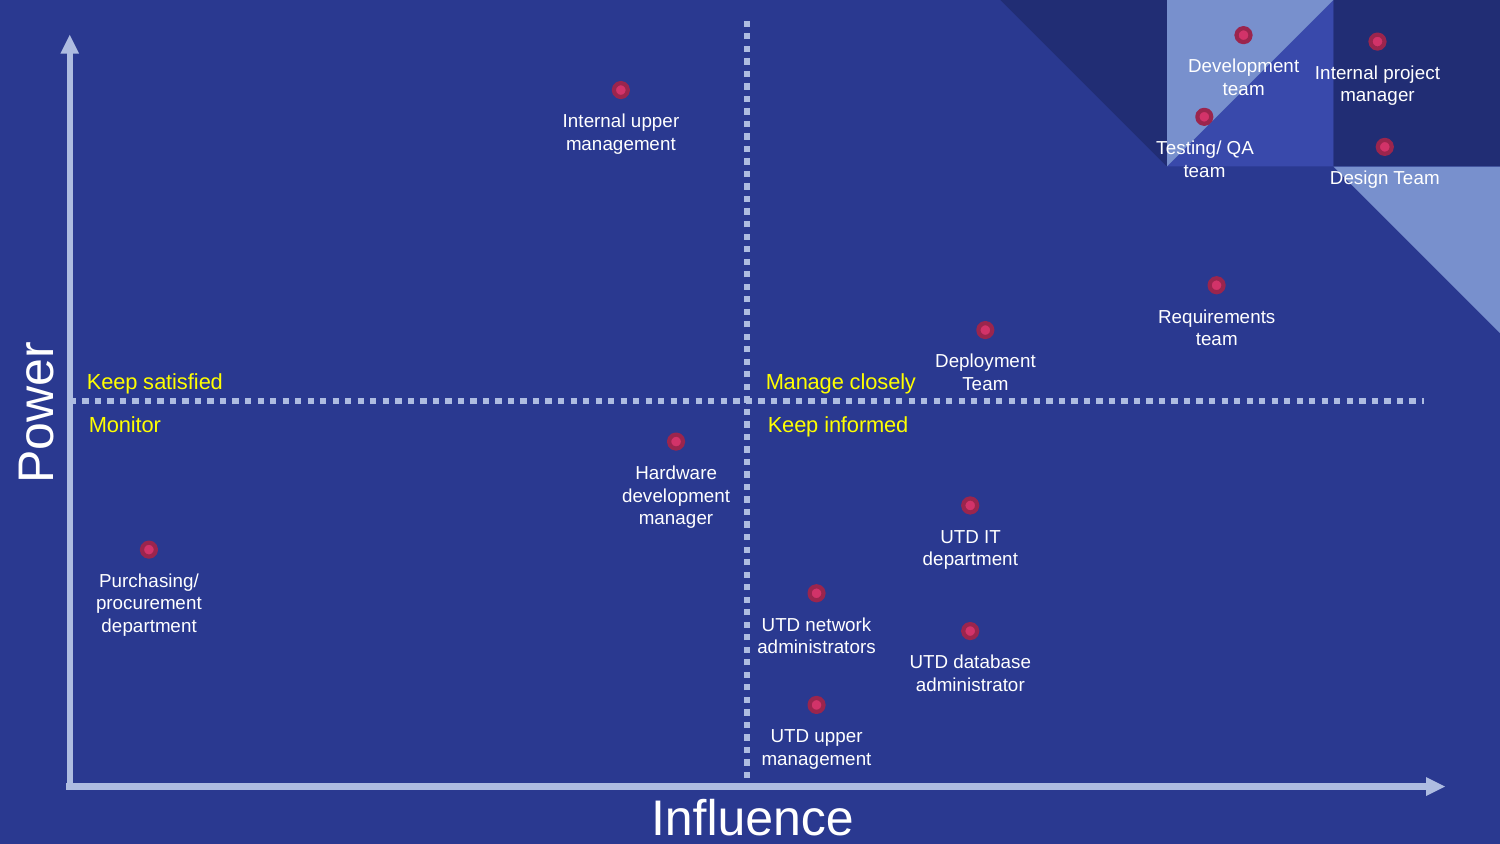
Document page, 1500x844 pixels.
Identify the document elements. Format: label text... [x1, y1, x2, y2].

text_box UTD upper management [733, 716, 742, 777]
text_box [976, 321, 995, 340]
text_box [139, 540, 158, 559]
text_box UTD upper management [751, 716, 900, 777]
text_box Power [0, 297, 65, 498]
text_box Requirements team [1134, 296, 1300, 357]
text_box UTD network administrators [733, 605, 742, 665]
text_box [1195, 107, 1214, 126]
text_box [961, 496, 980, 515]
text_box [1368, 32, 1387, 51]
text_box [961, 622, 980, 641]
text_box Keep satisfied [75, 360, 258, 399]
text_box [807, 695, 826, 714]
text_box Influence [636, 778, 923, 785]
text_box UTD database administrator [887, 642, 1053, 703]
text_box Manage closely [751, 360, 902, 399]
text_box Development team [1160, 46, 1327, 107]
text_box [611, 81, 630, 100]
text_box Deployment Team [902, 341, 1068, 399]
text_box Keep informed [753, 408, 993, 444]
text_box Purchasing/ procurement department [75, 561, 232, 644]
text_box [667, 432, 686, 451]
text_box Hardware development manager [751, 453, 759, 536]
text_box [1375, 137, 1394, 156]
text_box Monitor [75, 408, 228, 444]
text_box Internal upper management [538, 101, 704, 162]
text_box UTD IT department [887, 517, 1053, 577]
text_box Design Team [1302, 158, 1468, 196]
text_box UTD network administrators [751, 605, 900, 665]
text_box [1207, 276, 1226, 295]
text_box [1234, 26, 1253, 45]
text_box Testing/ QA team [1121, 128, 1287, 189]
text_box [807, 584, 826, 603]
text_box Internal project manager [1294, 53, 1461, 113]
text_box Influence [636, 794, 923, 844]
text_box Hardware development manager [593, 453, 742, 536]
